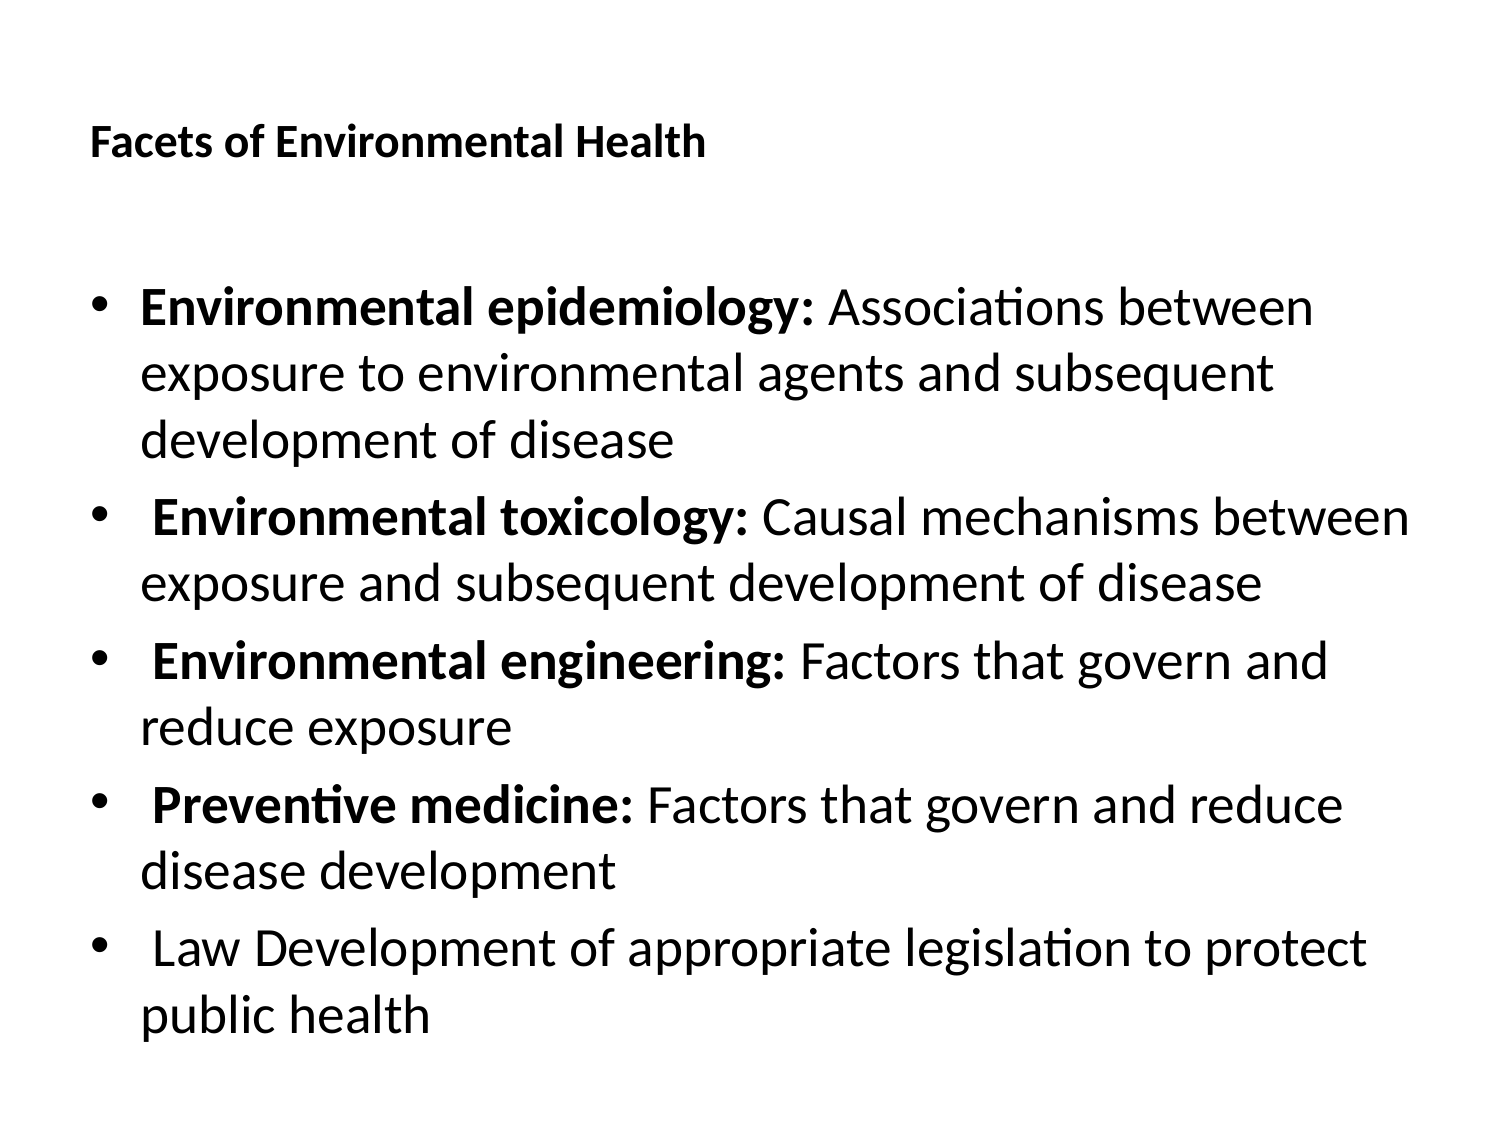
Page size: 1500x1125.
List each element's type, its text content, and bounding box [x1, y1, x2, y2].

title Facets of Environmental Health [75, 45, 1425, 233]
list Environmental epidemiology: Associations between exposure to environmental agents and subsequent development of disease Environmental toxicology: Causal mechanisms between exposure and subsequent development of disease Environmental engineering: Factors that govern and reduce exposure Preventive medicine: Factors that govern and reduce disease development Law Development of appropriate legislation to protect public health [75, 262, 1450, 1063]
